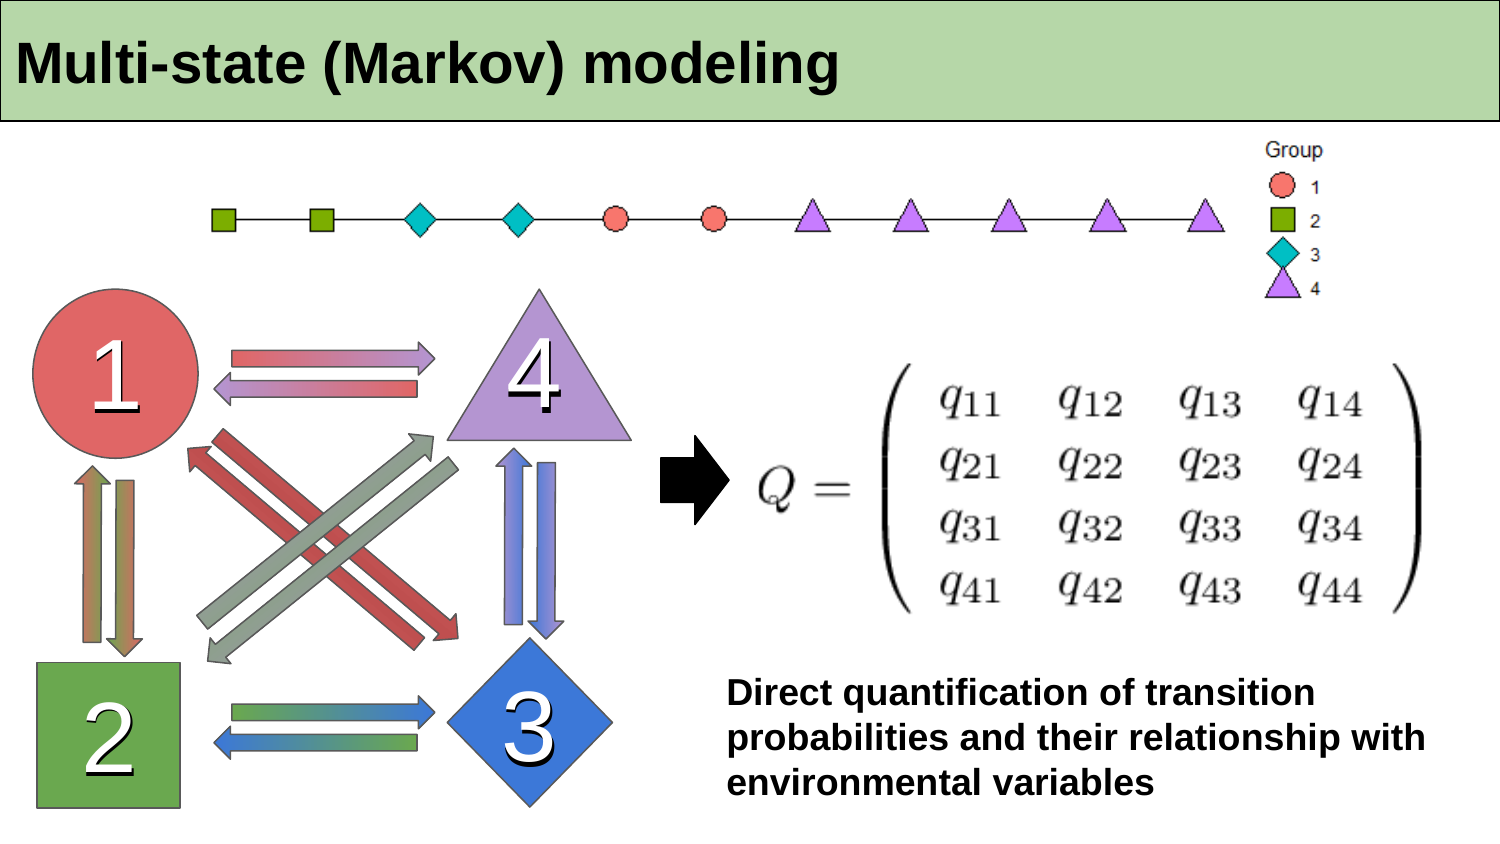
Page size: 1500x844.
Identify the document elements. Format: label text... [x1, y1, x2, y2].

text_box [106, 480, 143, 657]
text_box [660, 435, 730, 525]
text_box [36, 662, 181, 809]
text_box [447, 682, 486, 763]
picture [174, 120, 1326, 317]
text_box [213, 372, 417, 406]
text_box [207, 456, 459, 664]
text_box 2 [66, 657, 170, 789]
title Multi-state (Markov) modeling [0, 0, 1500, 121]
text_box 3 [486, 646, 589, 778]
text_box [327, 566, 425, 651]
text_box [528, 462, 564, 639]
text_box [32, 301, 199, 459]
text_box [495, 448, 532, 625]
text_box Direct quantification of transition probabilities and their relationship with environmental variables [711, 653, 1462, 844]
text_box [447, 368, 632, 441]
text_box 1 [72, 294, 176, 426]
text_box [74, 465, 111, 643]
text_box [196, 433, 434, 630]
text_box [324, 525, 350, 547]
text_box [301, 544, 326, 565]
text_box [213, 726, 417, 760]
picture [758, 341, 1433, 619]
text_box [87, 289, 143, 294]
text_box [211, 428, 324, 525]
text_box [521, 637, 538, 646]
text_box [501, 778, 559, 808]
text_box 4 [491, 325, 594, 425]
text_box [231, 695, 435, 729]
text_box [231, 342, 435, 376]
text_box [187, 446, 300, 543]
text_box [349, 547, 458, 641]
text_box [589, 698, 613, 747]
